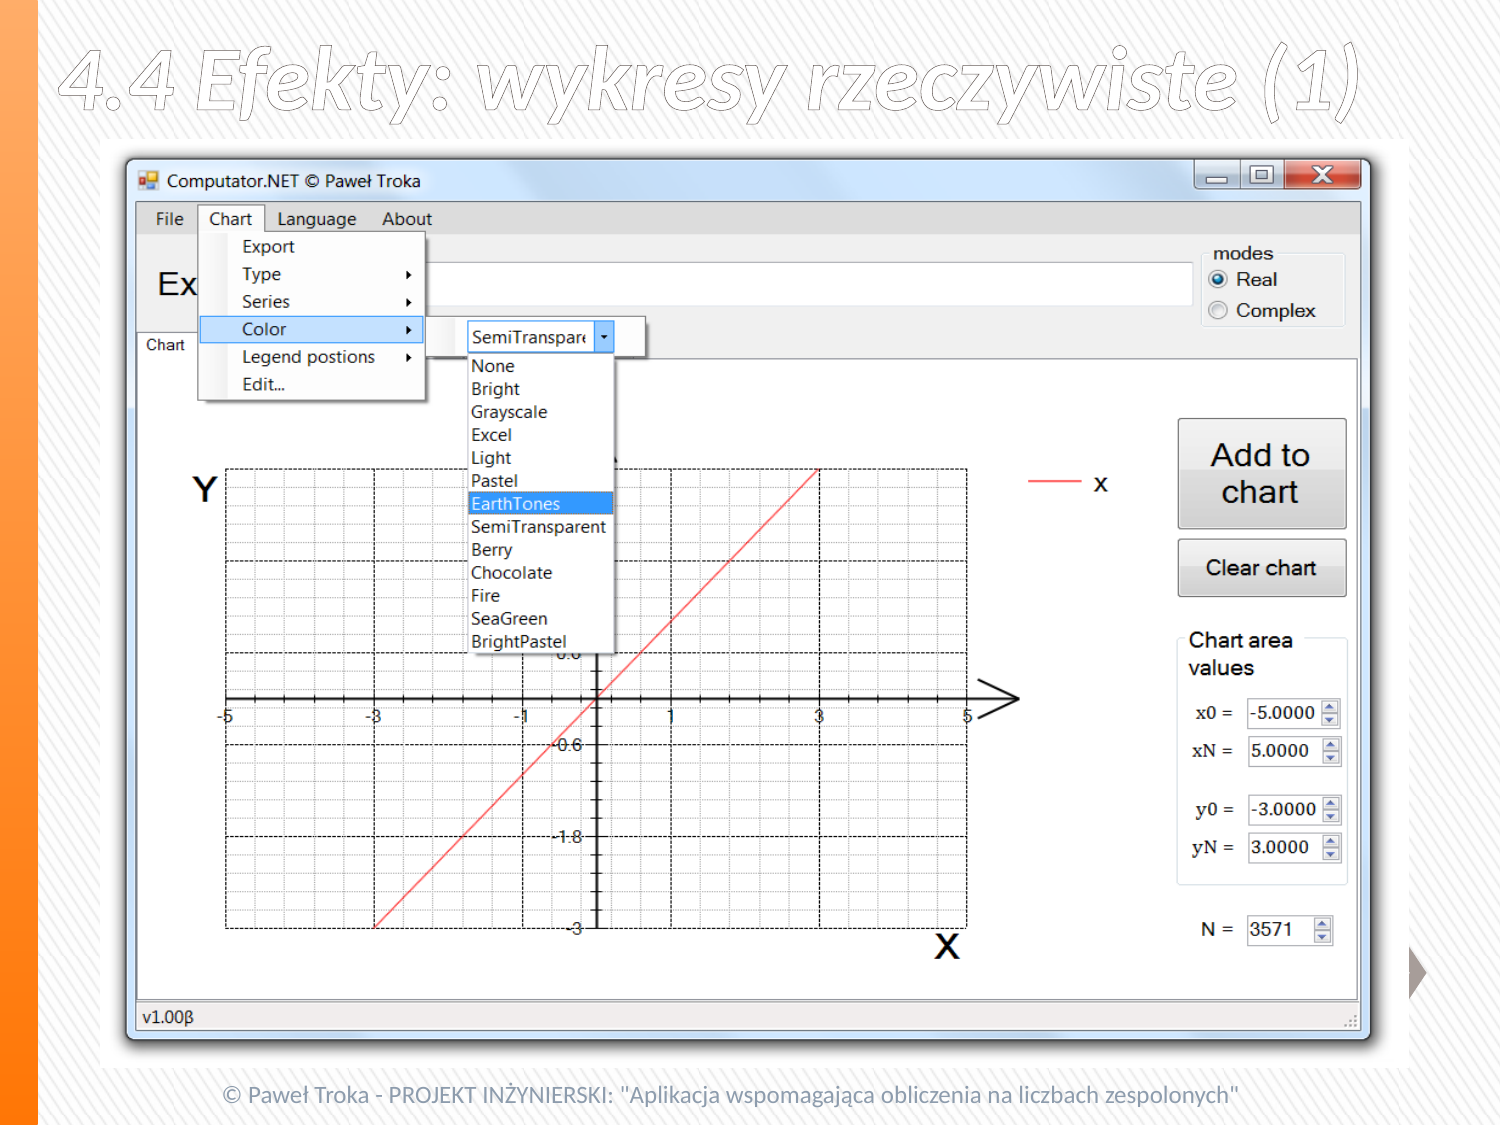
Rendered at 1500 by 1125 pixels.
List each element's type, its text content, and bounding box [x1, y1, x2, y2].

title 4.4 Efekty: wykresy rzeczywiste (1) [41, 5, 1471, 136]
footer © Paweł Troka - PROJEKT INŻYNIERSKI: "Aplikacja wspomagająca obliczenia na liczbach zespolonych" [206, 1081, 1382, 1113]
picture [100, 138, 1410, 1068]
